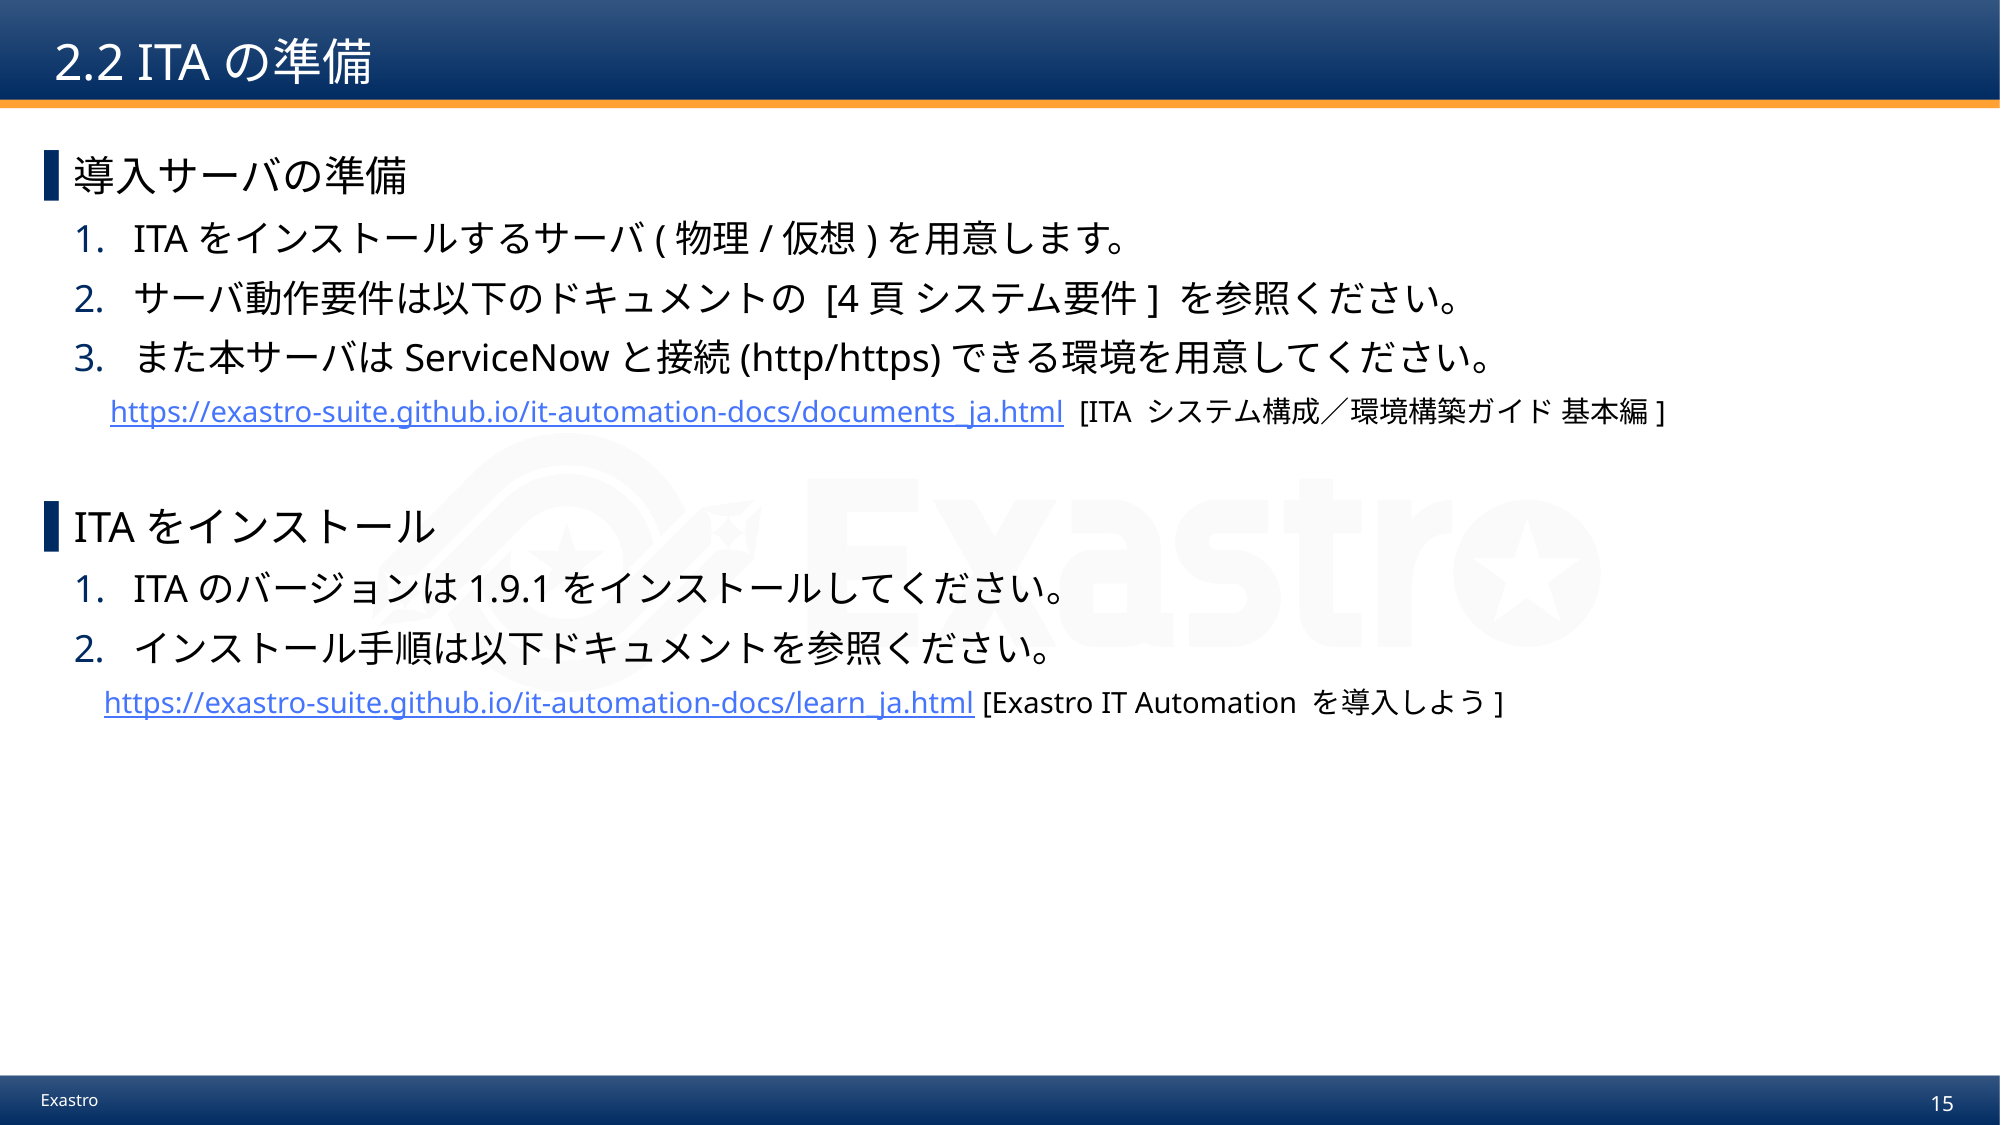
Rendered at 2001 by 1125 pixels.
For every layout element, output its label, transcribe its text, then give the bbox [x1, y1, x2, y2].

title 2.2 ITAの準備 [39, 18, 1961, 96]
list 導入サーバの準備 ITAをインストールするサーバ(物理/仮想)を用意します。 サーバ動作要件は以下のドキュメントの [4頁 システム要件] を参照ください。 また本サーバはServiceNowと接続(http/https)できる環境を用意してください。 https://exastro-suite.github.io/it-automation-docs/documents_ja.html [ITA システム構成／環境構築ガイド 基本編] ITAをインストール ITAのバージョンは1.9.1をインストールしてください。 インストール手順は以下ドキュメントを参照ください。 https://exastro-suite.github.io/it-automation-docs/learn_ja.html [Exastro IT Automation を導入しよう] [29, 137, 1961, 728]
picture [0, 0, 2000, 1125]
